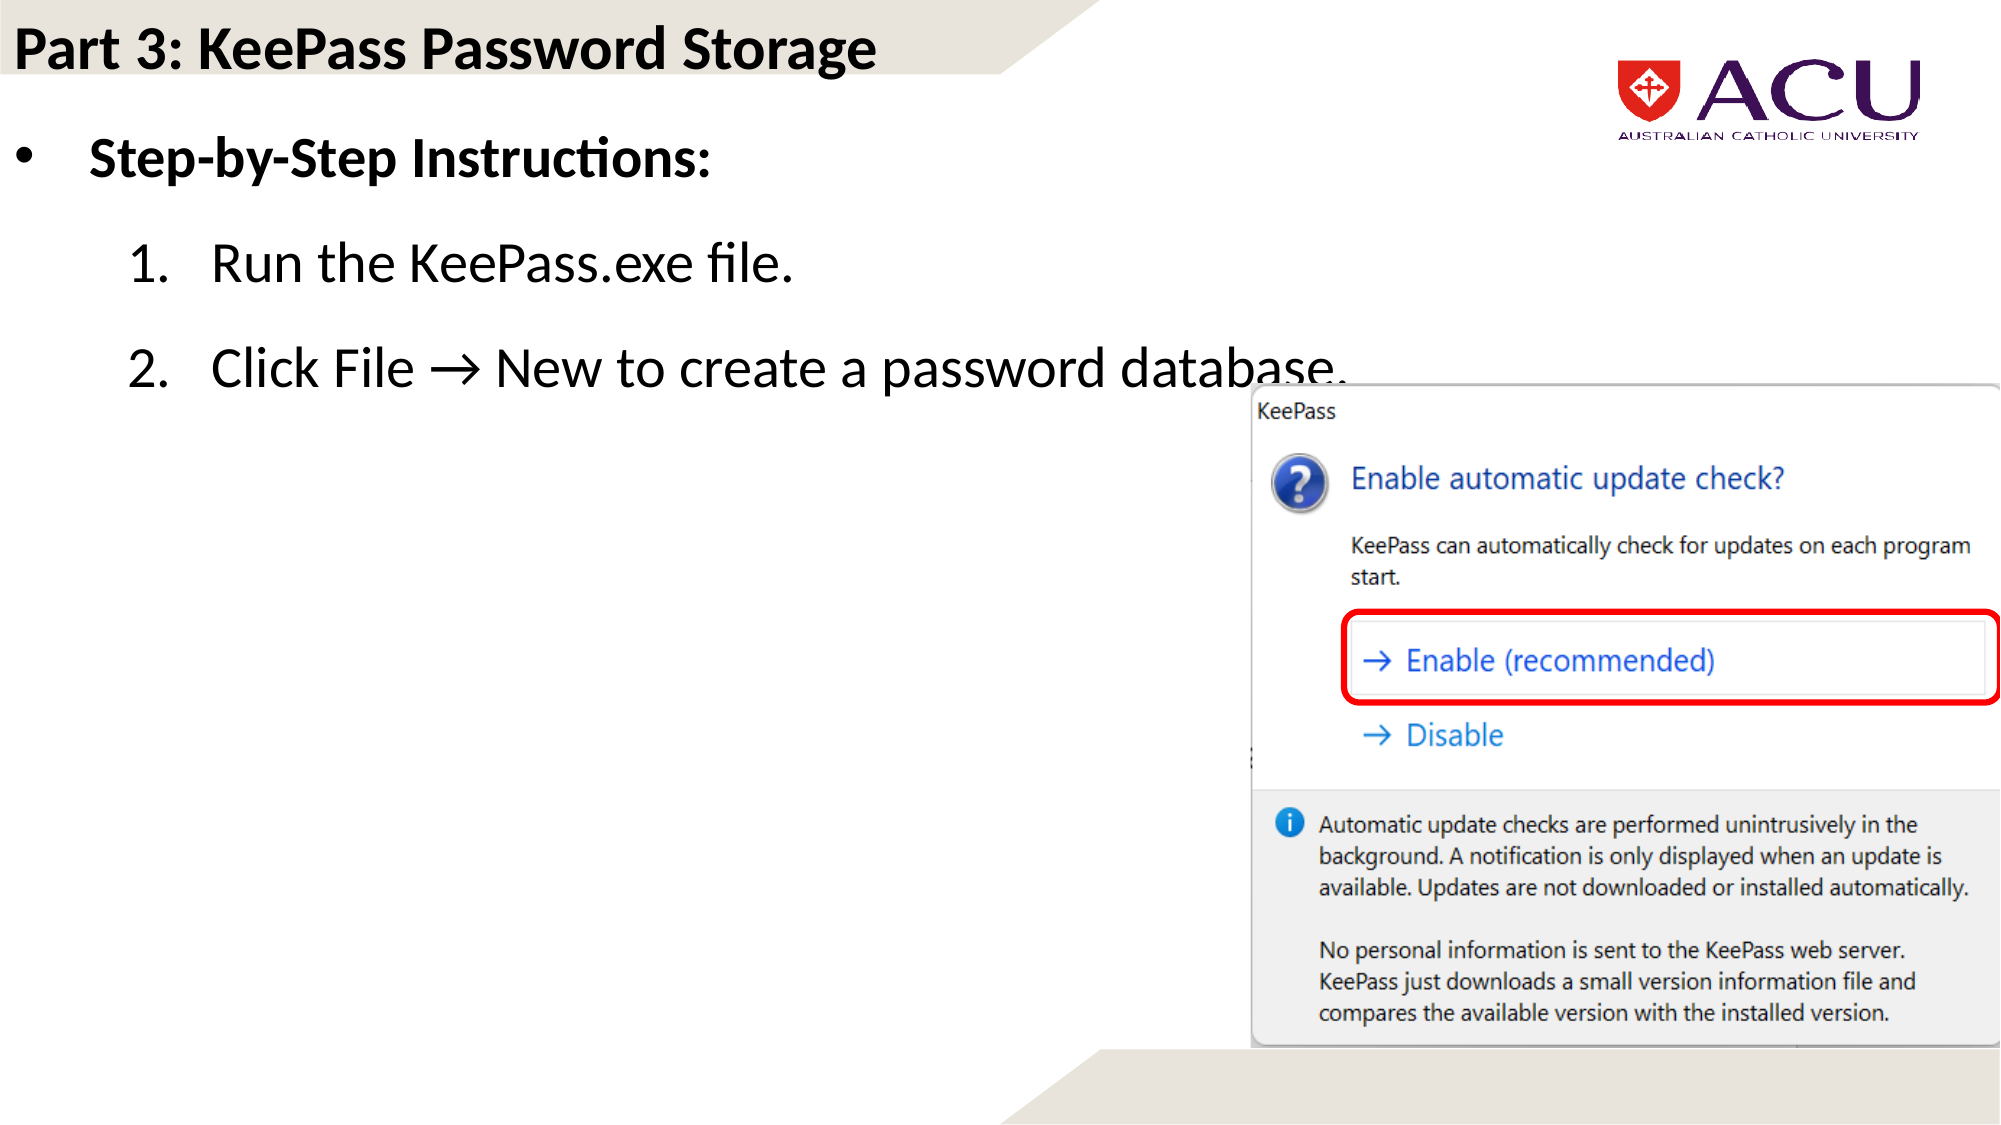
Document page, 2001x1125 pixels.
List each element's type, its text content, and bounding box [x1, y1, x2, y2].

text_box Part 3: KeePass Password Storage [0, 0, 2000, 77]
picture [1250, 382, 2000, 1048]
text_box Step-by-Step Instructions: Run the KeePass.exe file. Click File → New to create a password database. [0, 77, 2000, 407]
